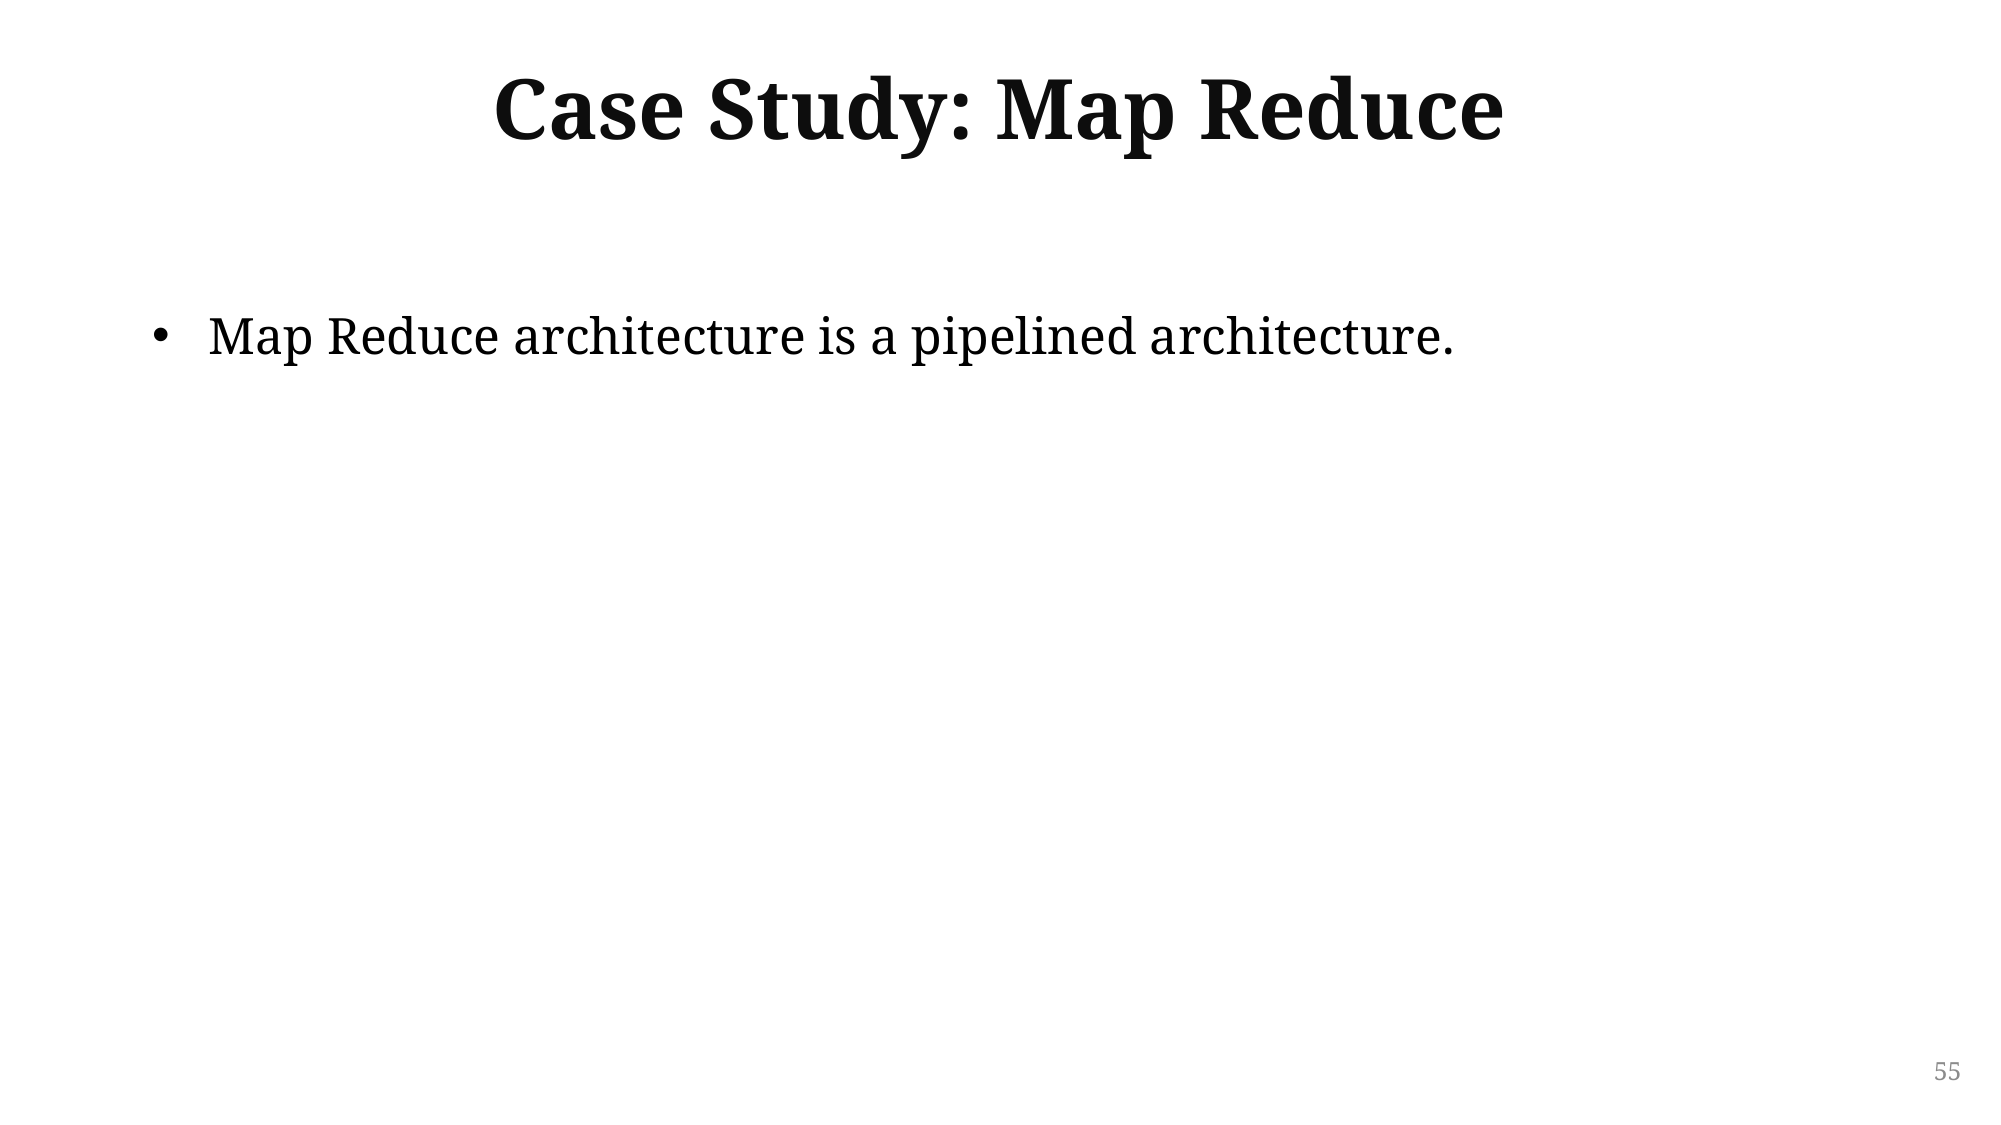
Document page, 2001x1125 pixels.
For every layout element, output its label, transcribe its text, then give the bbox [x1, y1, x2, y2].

text_box Map Reduce architecture is a pipelined architecture. [137, 297, 1902, 372]
title Case Study: Map Reduce [137, 0, 1863, 225]
slide_number 55 [1526, 1042, 1977, 1103]
